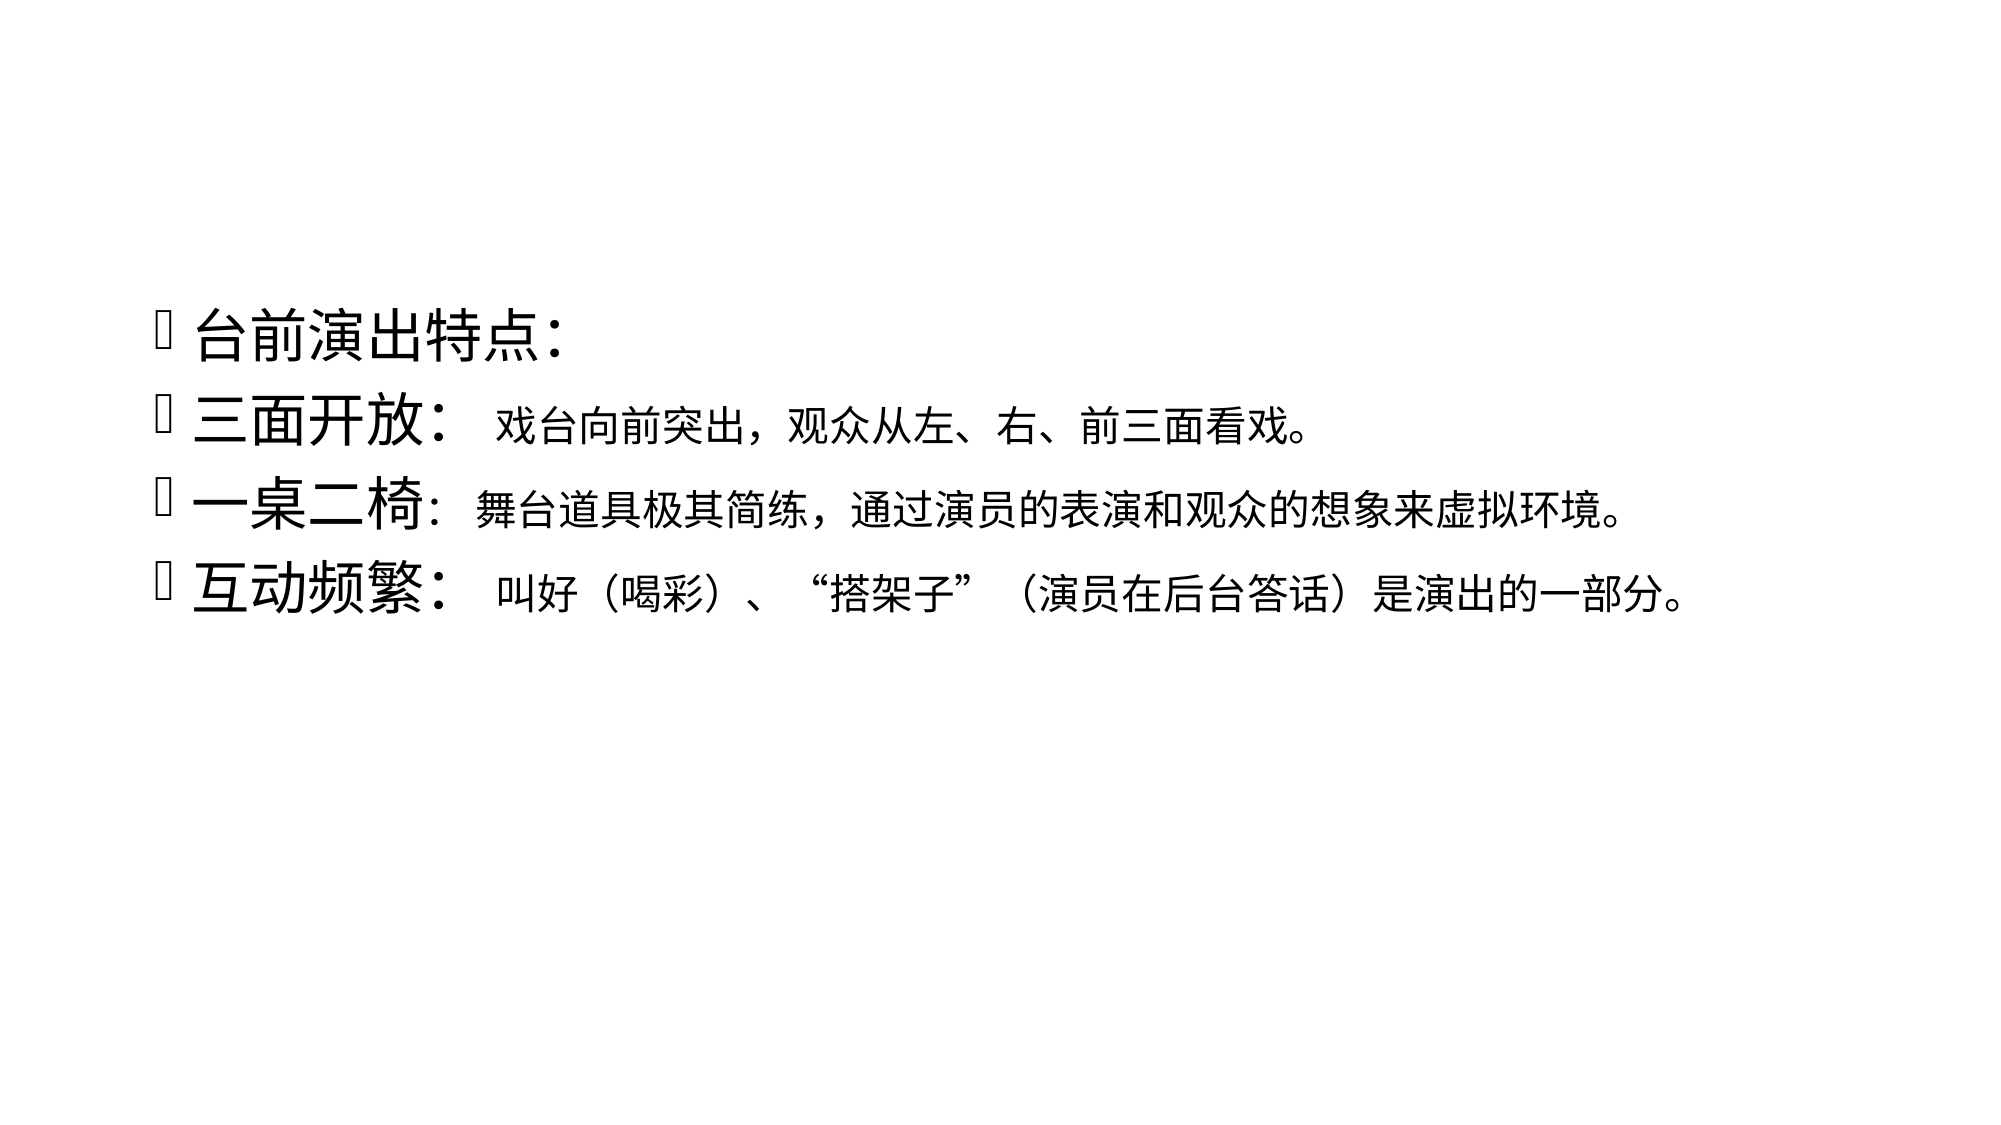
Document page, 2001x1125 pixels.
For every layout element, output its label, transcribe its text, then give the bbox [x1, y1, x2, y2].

list 台前演出特点： 三面开放： 戏台向前突出，观众从左、右、前三面看戏。 一桌二椅： 舞台道具极其简练，通过演员的表演和观众的想象来虚拟环境。 互动频繁： 叫好（喝彩）、“搭架子”（演员在后台答话）是演出的一部分。 [138, 299, 1864, 1014]
